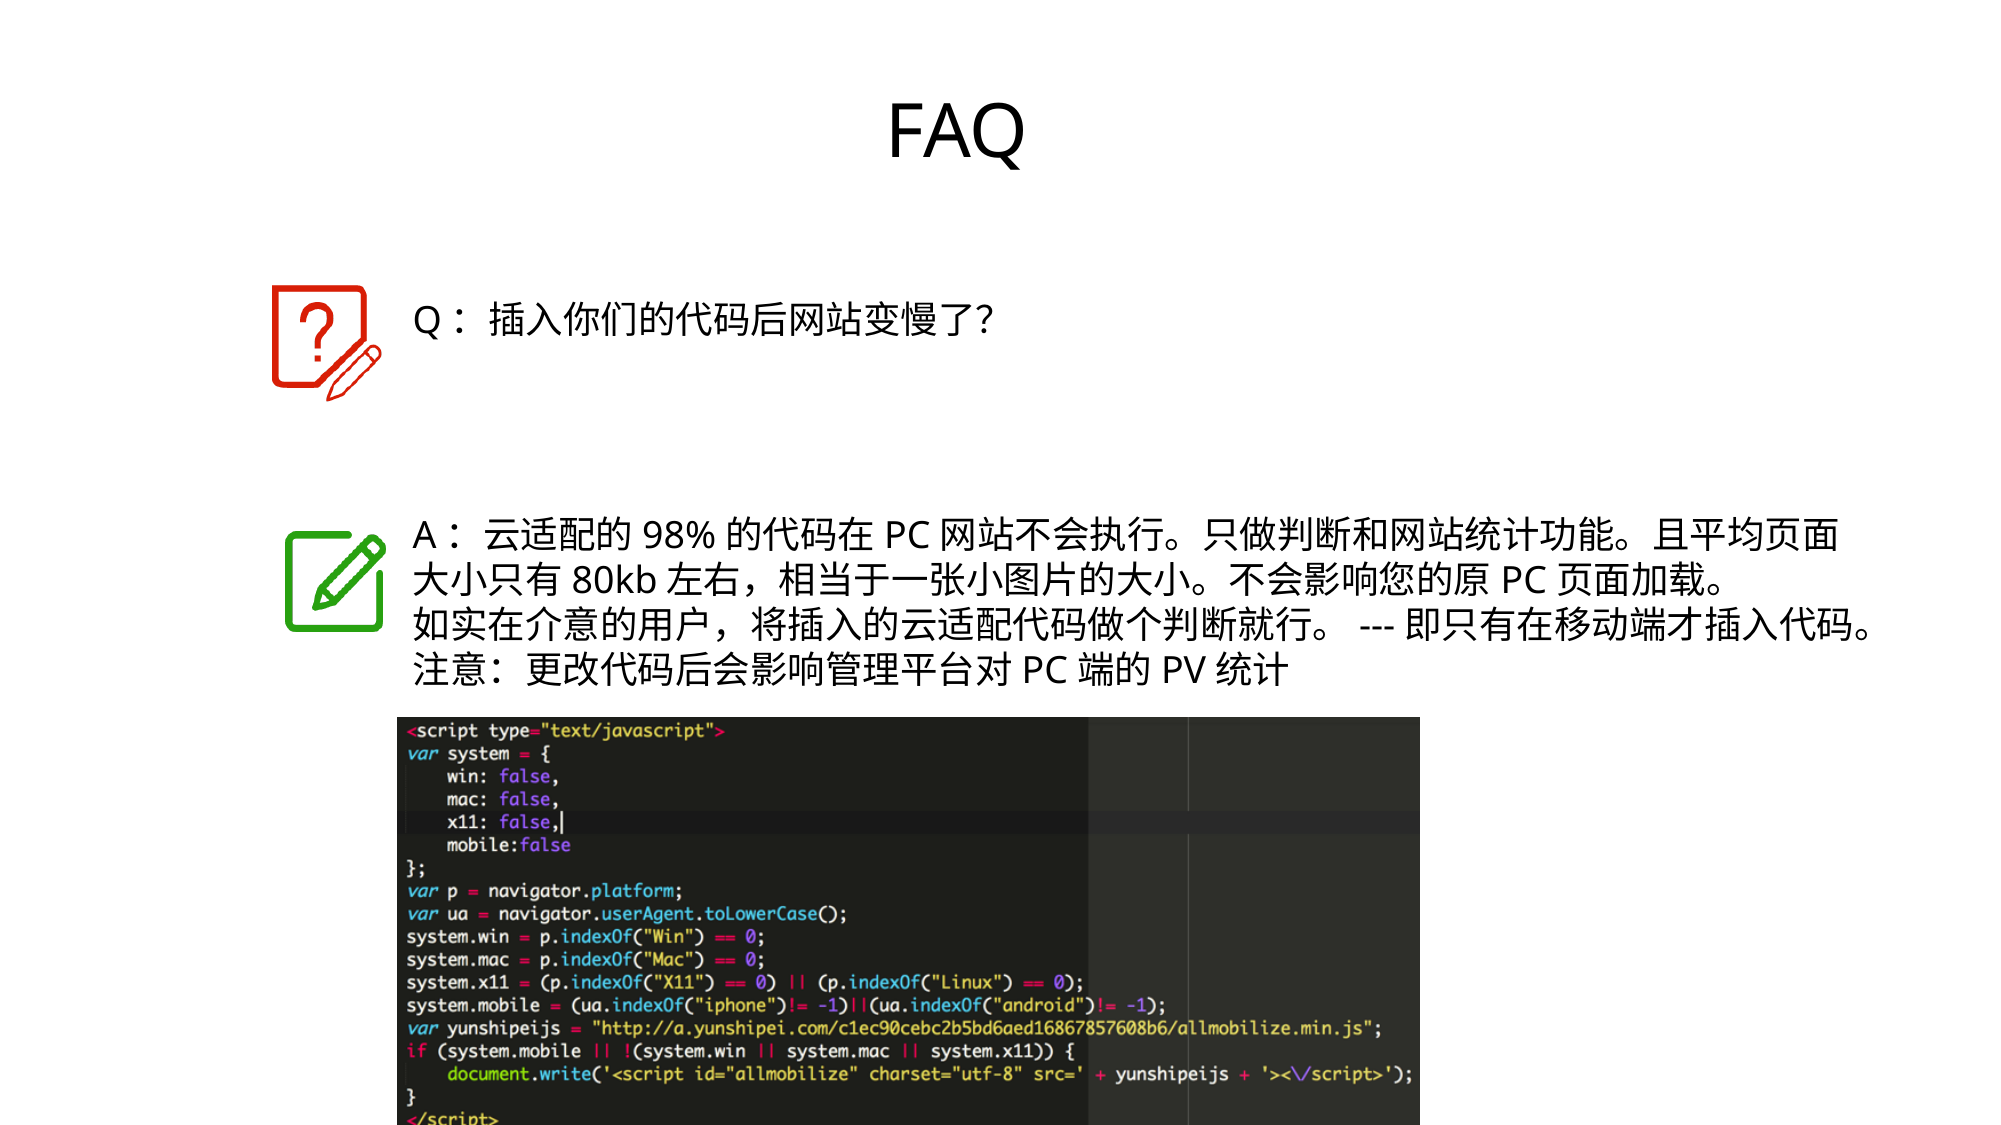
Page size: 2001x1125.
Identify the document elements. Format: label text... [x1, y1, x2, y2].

picture [272, 282, 382, 402]
picture [285, 531, 386, 632]
text_box FAQ [870, 75, 1084, 180]
picture [397, 717, 1420, 1125]
text_box A：云适配的98%的代码在PC网站不会执行。只做判断和网站统计功能。且平均页面大小只有80kb左右，相当于一张小图片的大小。不会影响您的原PC页面加载。 如实在介意的用户，将插入的云适配代码做个判断就行。---即只有在移动端才插入代码。 注意：更改代码后会影响管理平台对PC端的PV统计 [397, 504, 1888, 744]
text_box Q：插入你们的代码后网站变慢了？ [397, 288, 1500, 349]
